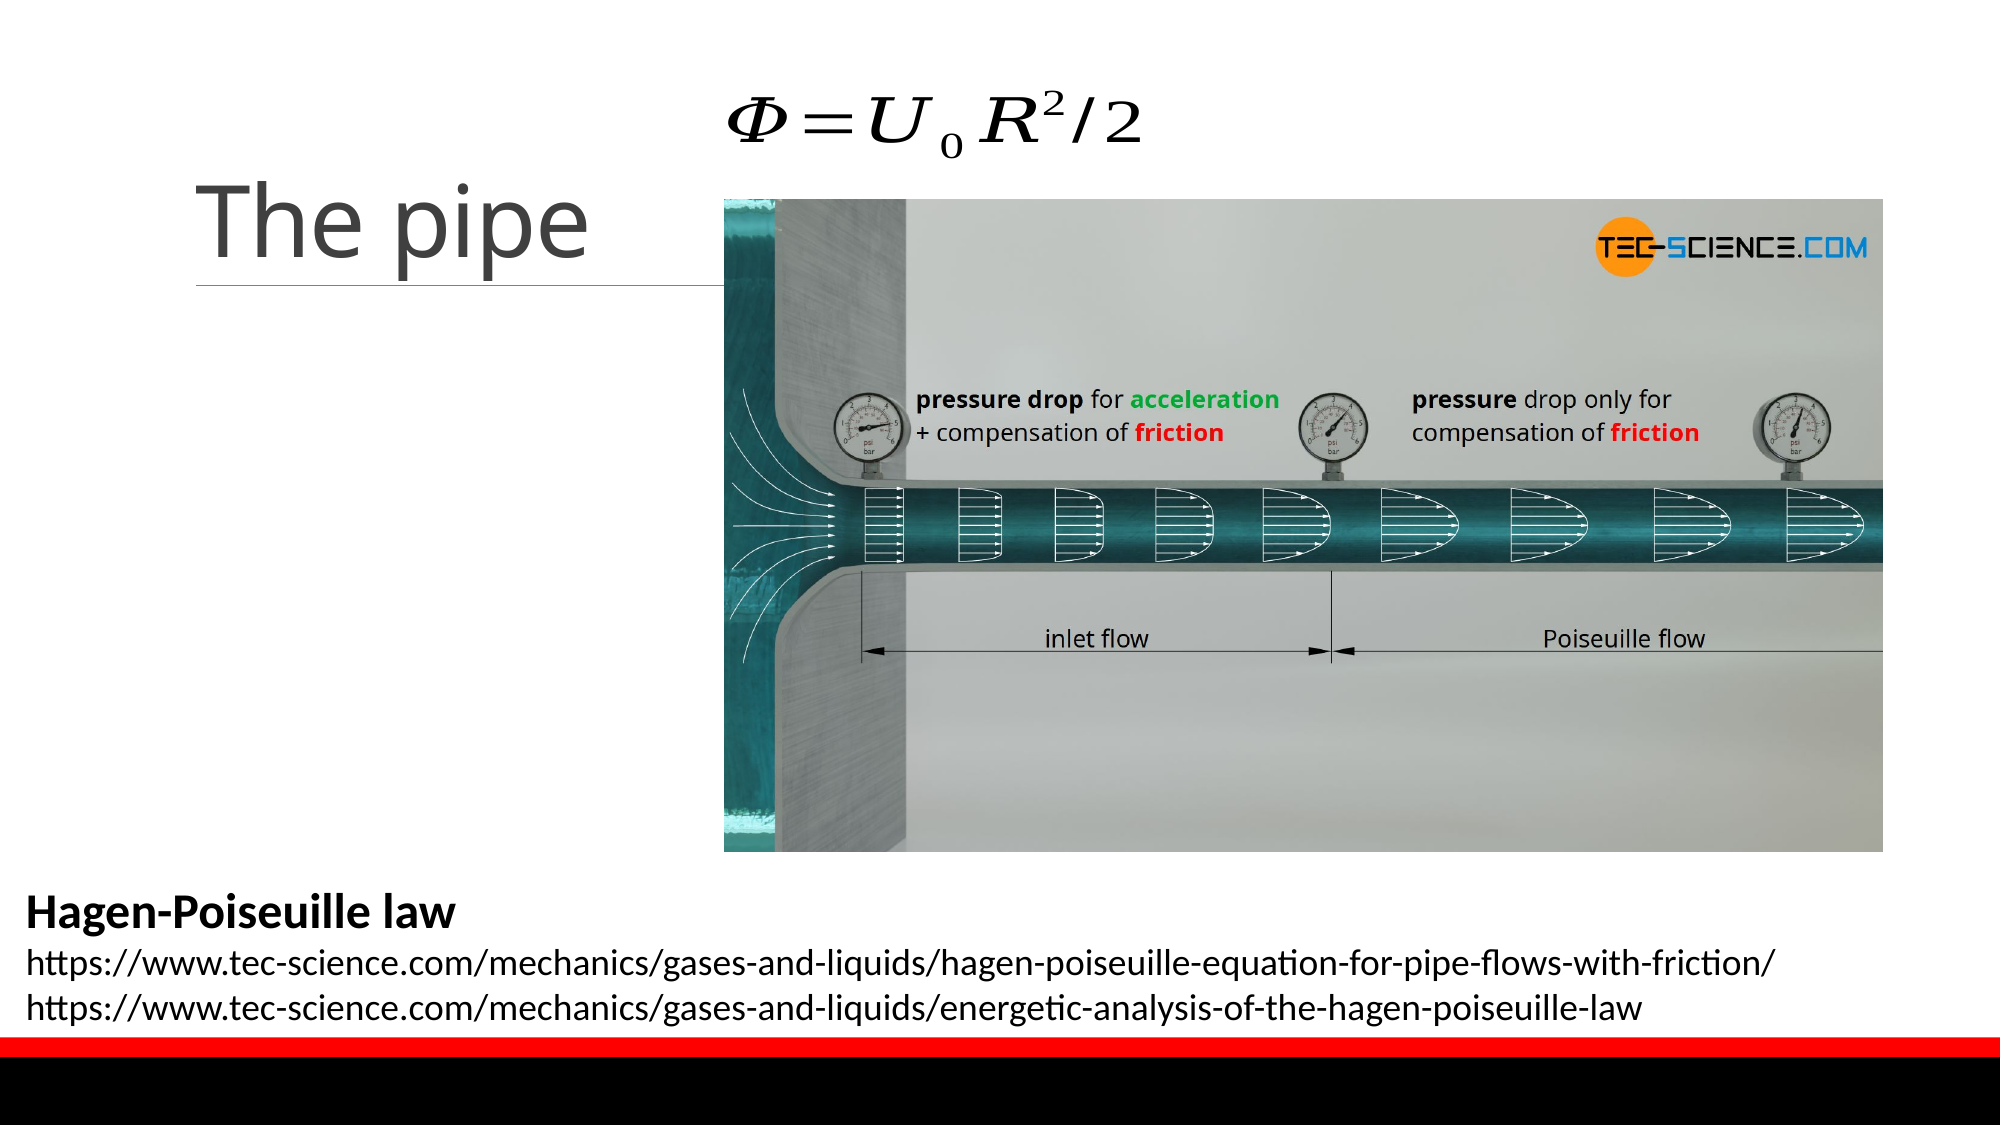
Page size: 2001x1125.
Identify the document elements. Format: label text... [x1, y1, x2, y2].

text_box Hagen-Poiseuille law https://www.tec-science.com/mechanics/gases-and-liquids/hagen-poiseuille-equation-for-pipe-flows-with-friction/ https://www.tec-science.com/mechanics/gases-and-liquids/energetic-analysis-of-the-hagen-poiseuille-law [11, 870, 1793, 1036]
text_box [0, 1036, 2000, 1058]
title The pipe [180, 47, 1830, 285]
picture [723, 199, 1884, 852]
